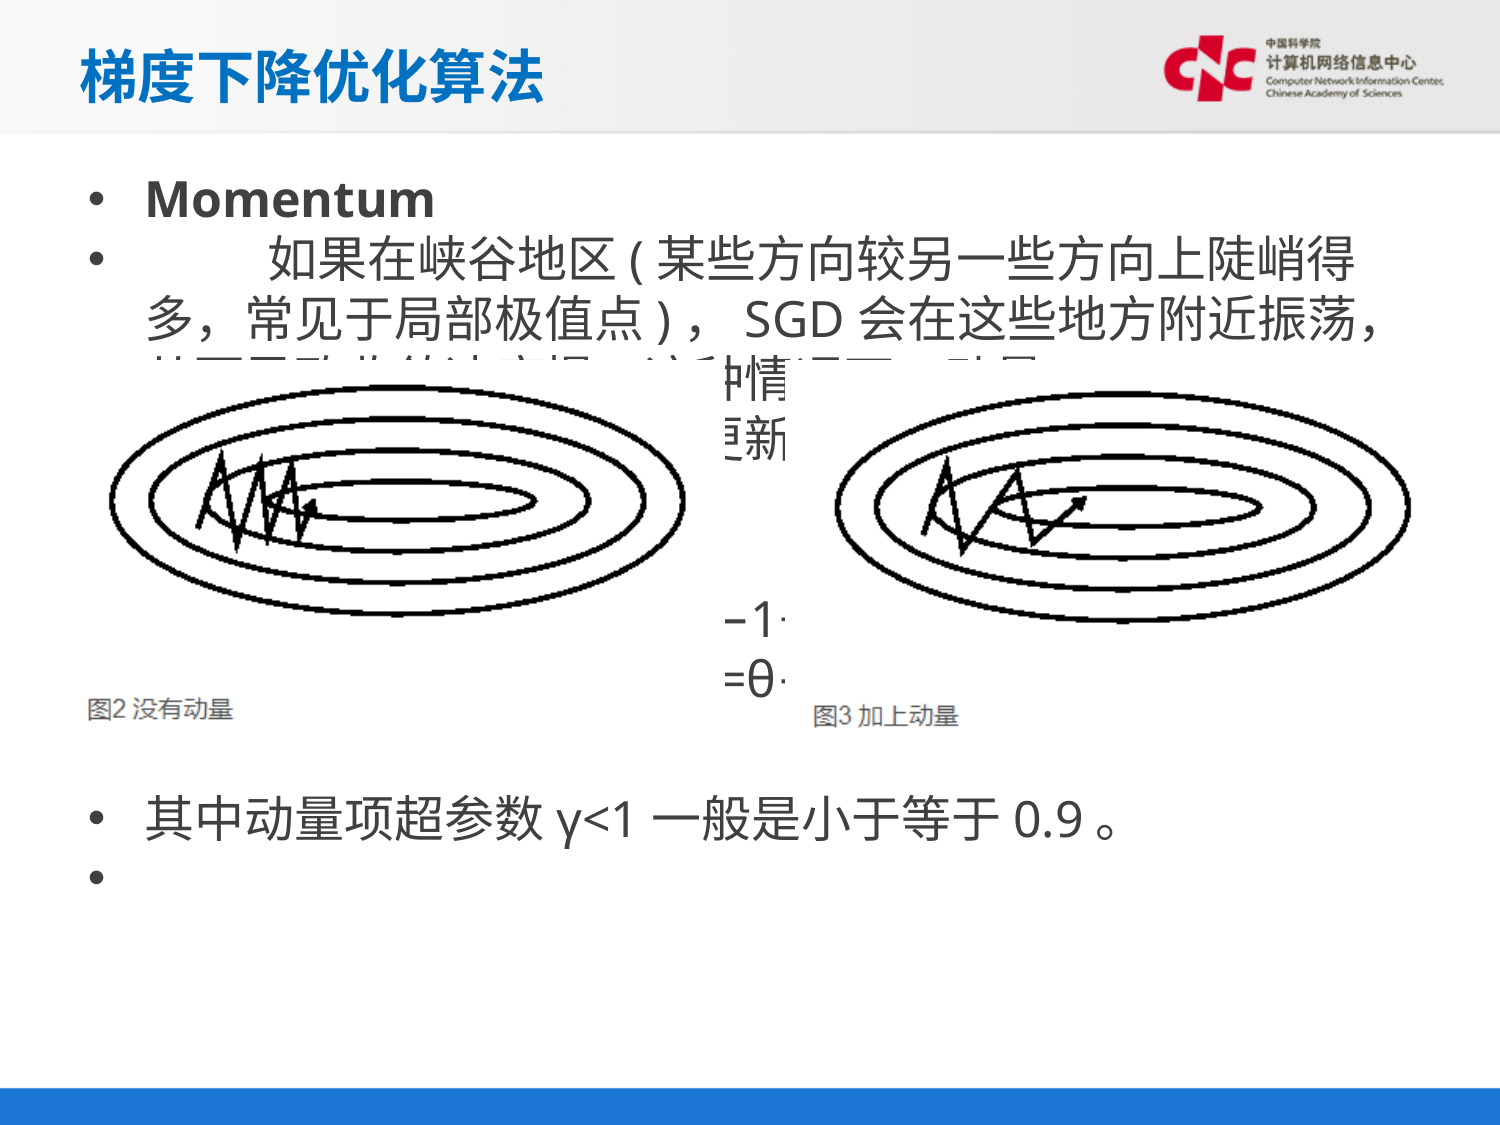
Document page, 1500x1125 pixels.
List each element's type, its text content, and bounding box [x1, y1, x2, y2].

text_box 梯度下降优化算法 [64, 25, 1399, 126]
text_box Momentum 如果在峡谷地区(某些方向较另一些方向上陡峭得多，常见于局部极值点)，SGD会在这些地方附近振荡，从而导致收敛速度慢。这种情况下，动量(Momentum)便可以解决。动量在参数更新项中加上一次更新量(即动量项),即： νt=γνt−1+η ∇θJ(θ) θ=θ−νt 其中动量项超参数γ<1一般是小于等于0.9。 [73, 160, 1423, 1047]
picture [0, 0, 1500, 1125]
